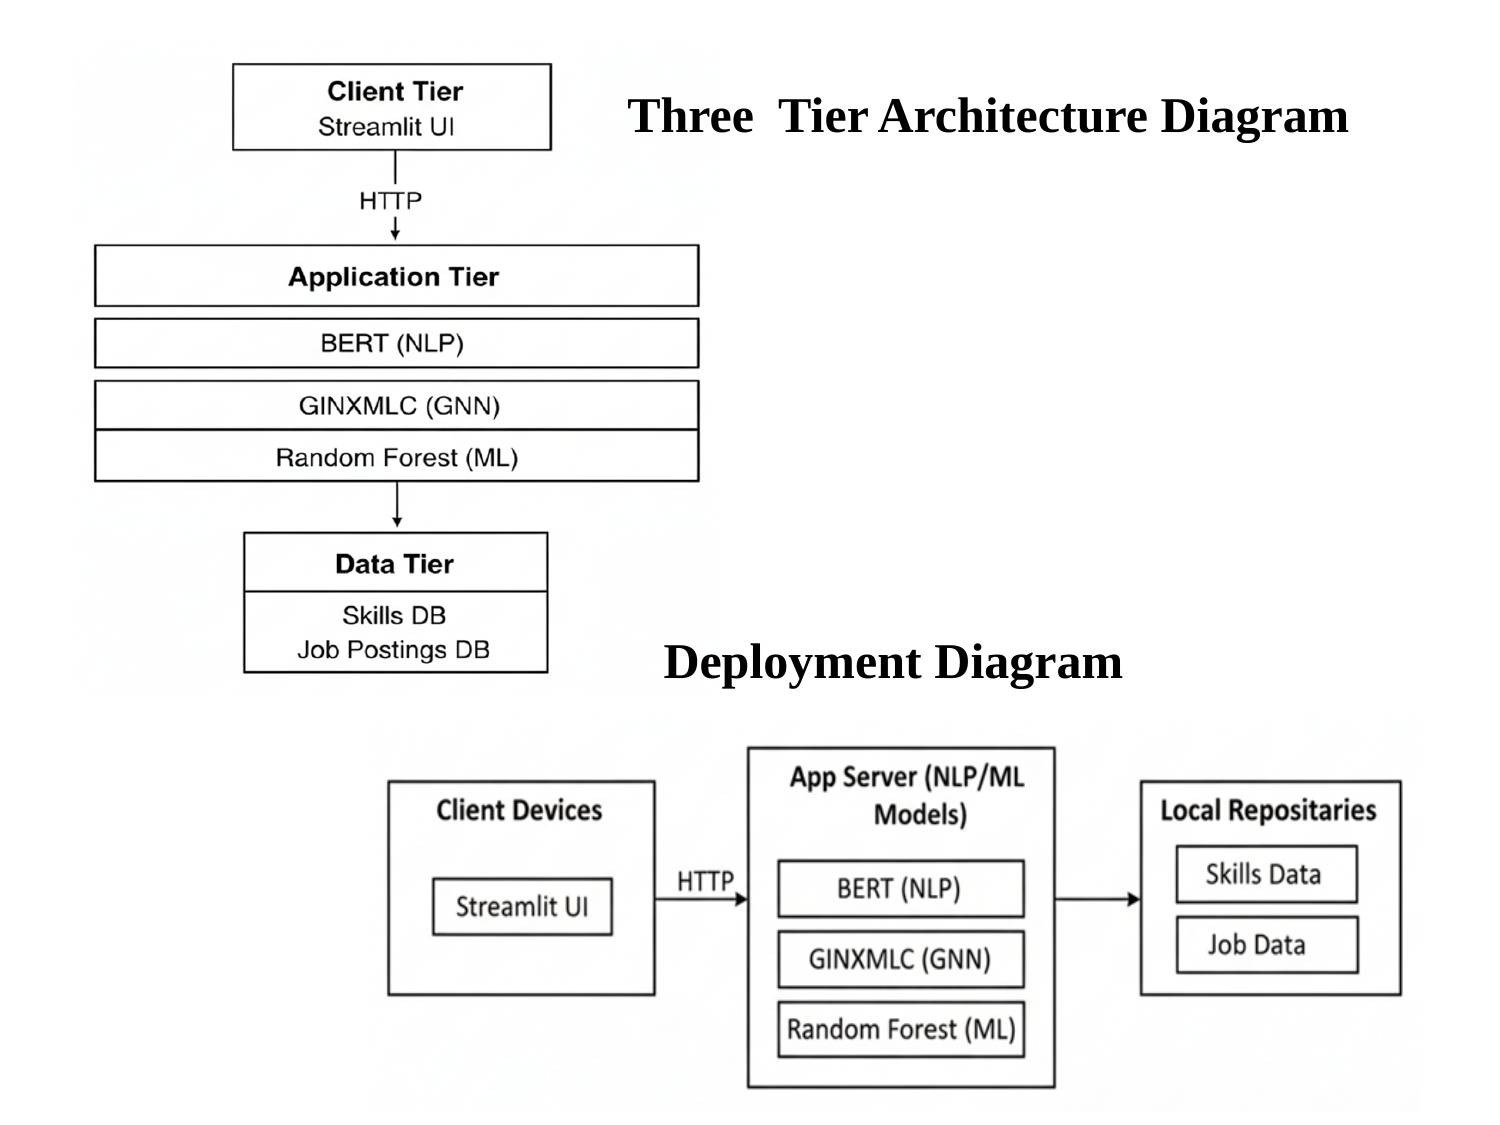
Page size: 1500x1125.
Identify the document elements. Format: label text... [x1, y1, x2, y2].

text_box Deployment Diagram [723, 620, 1141, 696]
text_box Three Tier Architecture Diagram [723, 74, 1389, 150]
picture [74, 37, 720, 697]
picture [368, 717, 1421, 1112]
